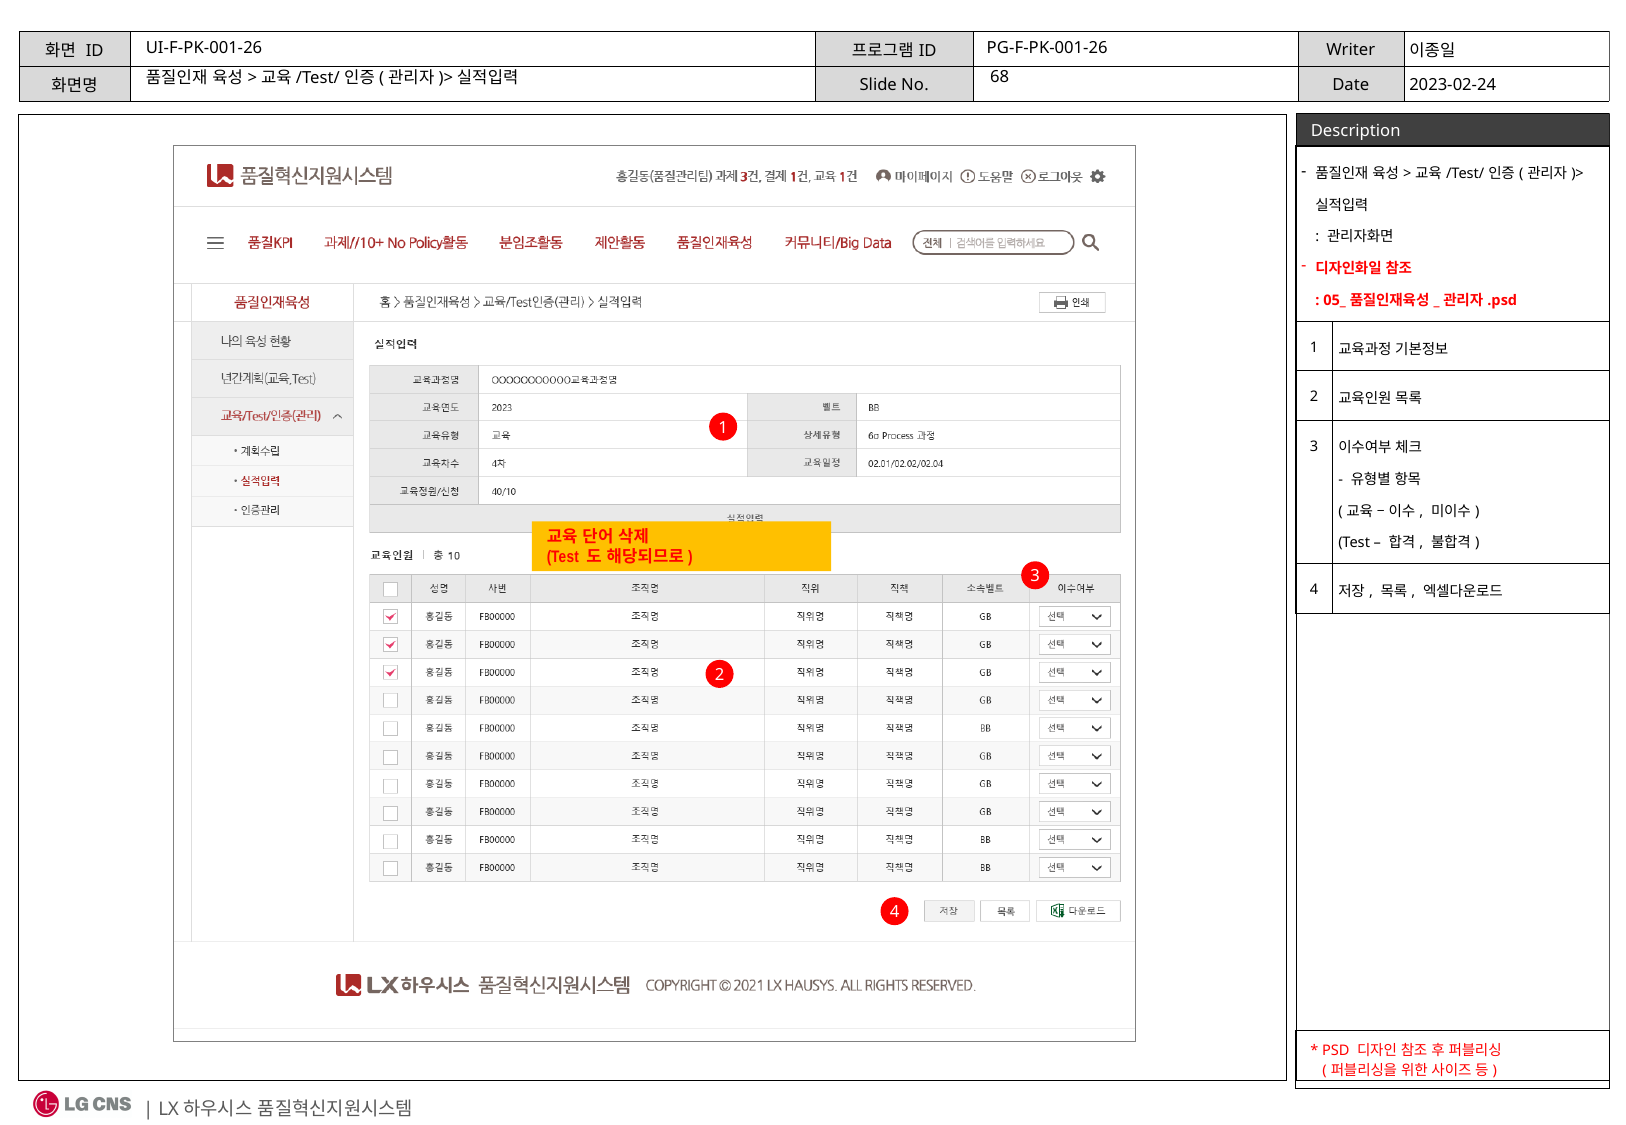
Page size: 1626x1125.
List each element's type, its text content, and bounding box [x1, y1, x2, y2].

table_cell 이수여부 체크 - 유형별 항목 (교육 – 이수, 미이수) (Test – 합격, 불합격) [1333, 421, 1609, 563]
table_cell 3 [1296, 421, 1332, 563]
table_cell 2 [1296, 371, 1332, 420]
table_cell 교육과정 기본정보 [1333, 322, 1609, 370]
list 품질인재 육성>교육/Test/인증(관리자)>실적입력 [131, 62, 813, 93]
list PG-F-PK-001-26 [971, 31, 1299, 62]
list UI-F-PK-001-26 [131, 31, 813, 62]
table_cell 4 [1296, 564, 1332, 613]
table_header 품질인재 육성>교육/Test/인증(관리자)>실적입력 : 관리자화면 디자인화일 참조 : 05_품질인재육성_관리자.psd [1296, 146, 1609, 321]
table_cell 1 [1296, 322, 1332, 370]
table_header * PSD 디자인 참조 후 퍼블리싱 (퍼블리싱을 위한 사이즈 등) [1296, 1031, 1609, 1088]
table_cell 교육인원 목록 [1333, 371, 1609, 420]
table_cell 저장, 목록, 엑셀다운로드 [1333, 564, 1609, 613]
picture [173, 145, 1136, 1042]
